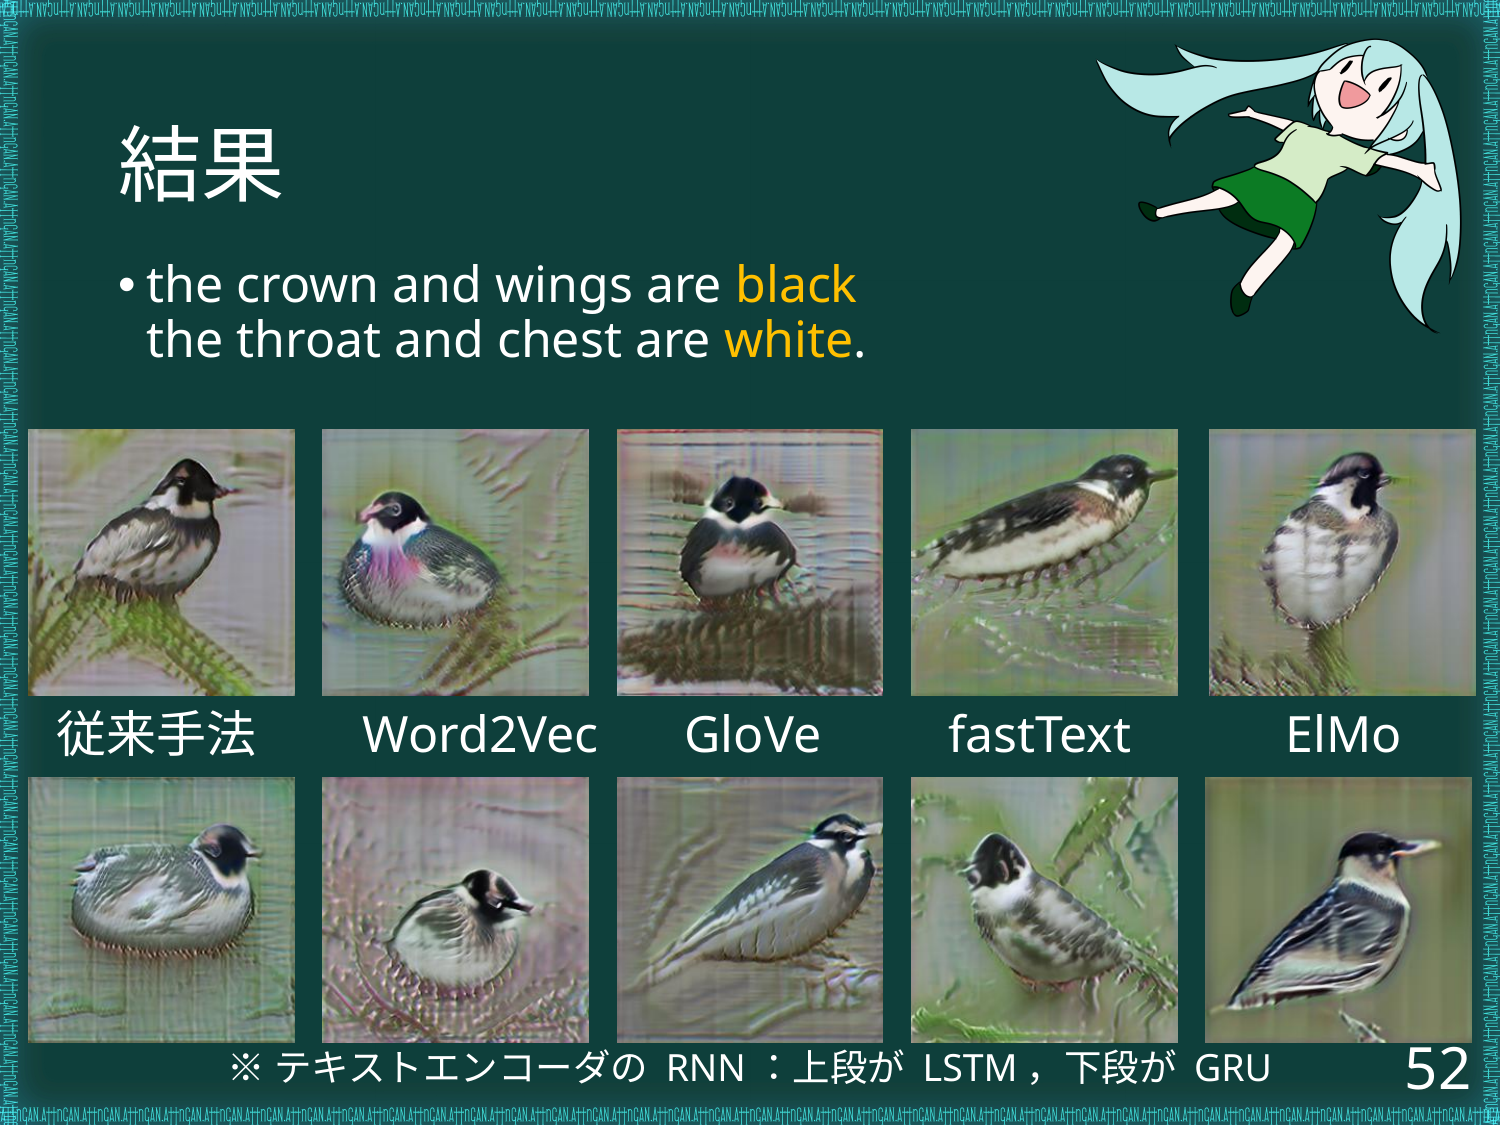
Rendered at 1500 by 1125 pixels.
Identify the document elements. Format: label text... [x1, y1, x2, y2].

text_box Word2Vec [348, 695, 652, 771]
slide_number 52 [1136, 1038, 1487, 1103]
list the crown and wings are black the throat and chest are white. [103, 252, 1397, 967]
text_box 従来手法 [42, 695, 348, 771]
picture [0, 0, 1500, 1125]
text_box ElMo [1270, 696, 1436, 771]
text_box ※テキストエンコーダの RNN：上段が LSTM，下段が GRU [213, 1036, 1287, 1097]
text_box GloVe [669, 696, 869, 771]
title 結果 [103, 59, 1086, 252]
text_box fastText [933, 695, 1195, 771]
